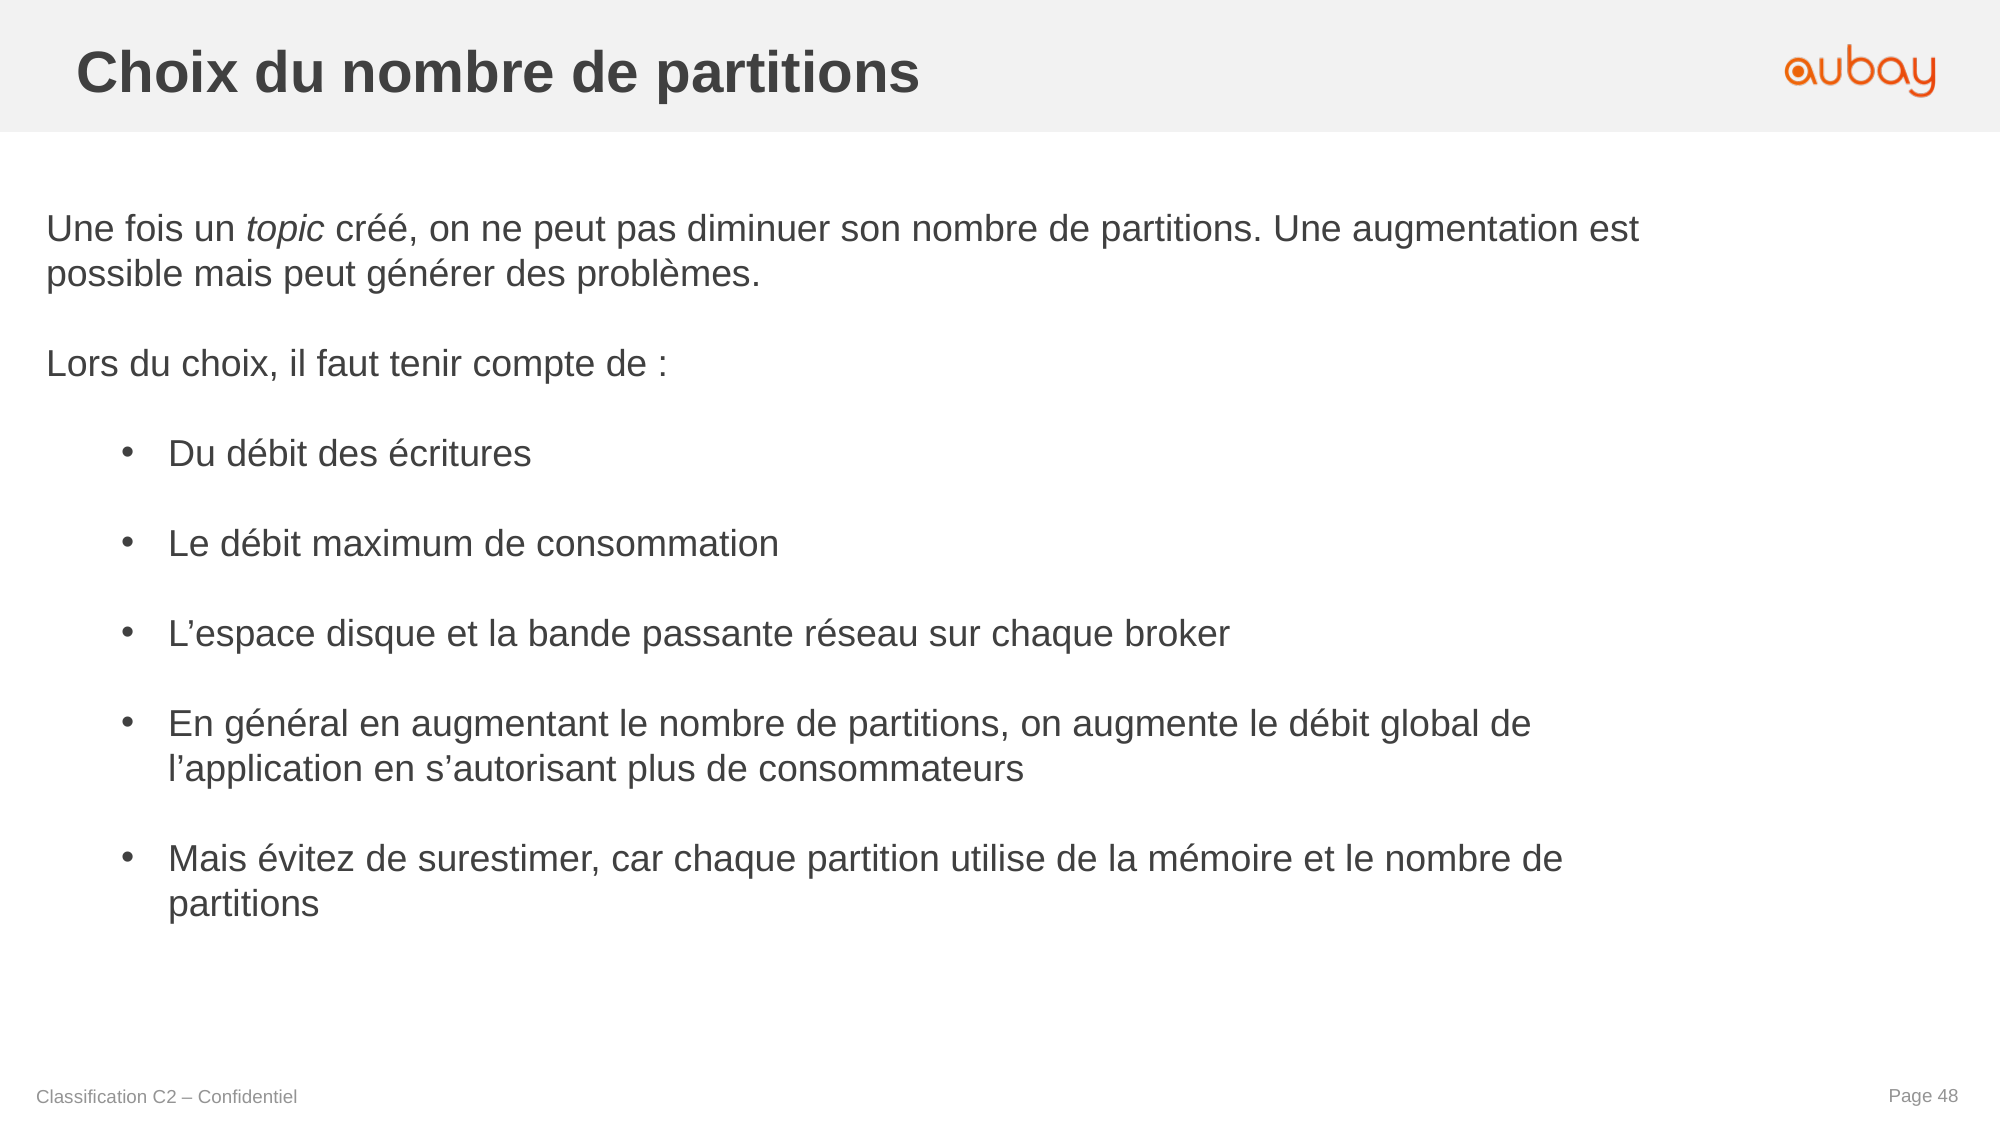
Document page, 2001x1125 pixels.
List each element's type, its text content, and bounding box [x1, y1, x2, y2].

picture [1781, 26, 1939, 116]
text_box Une fois un topic créé, on ne peut pas diminuer son nombre de partitions. Une augmentation est possible mais peut générer des problèmes. Lors du choix, il faut tenir compte de : Du débit des écritures Le débit maximum de consommation L’espace disque et la bande passante réseau sur chaque broker En général en augmentant le nombre de partitions, on augmente le débit global de l’application en s’autorisant plus de consommateurs Mais évitez de surestimer, car chaque partition utilise de la mémoire et le nombre de partitions [31, 151, 1689, 1125]
list Choix du nombre de partitions [61, 33, 1720, 115]
